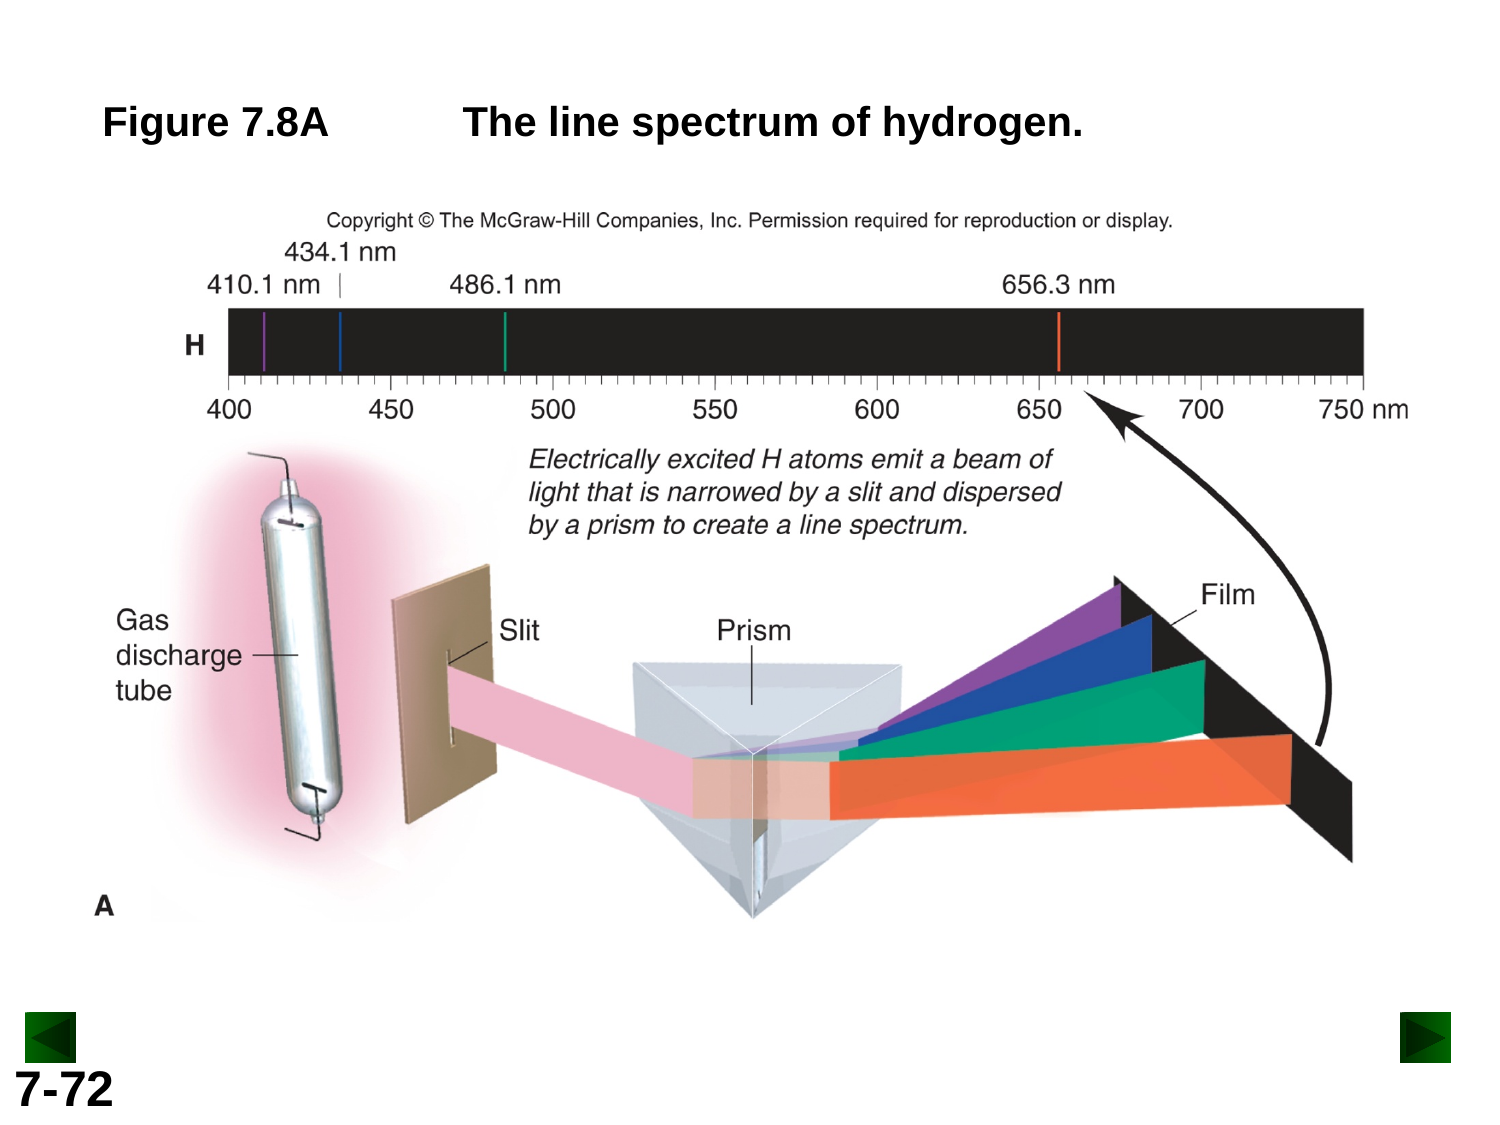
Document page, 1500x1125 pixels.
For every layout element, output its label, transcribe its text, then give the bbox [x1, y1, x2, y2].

picture [87, 212, 1408, 922]
text_box Figure 7.8A [87, 87, 375, 153]
text_box The line spectrum of hydrogen. [462, 87, 1100, 153]
